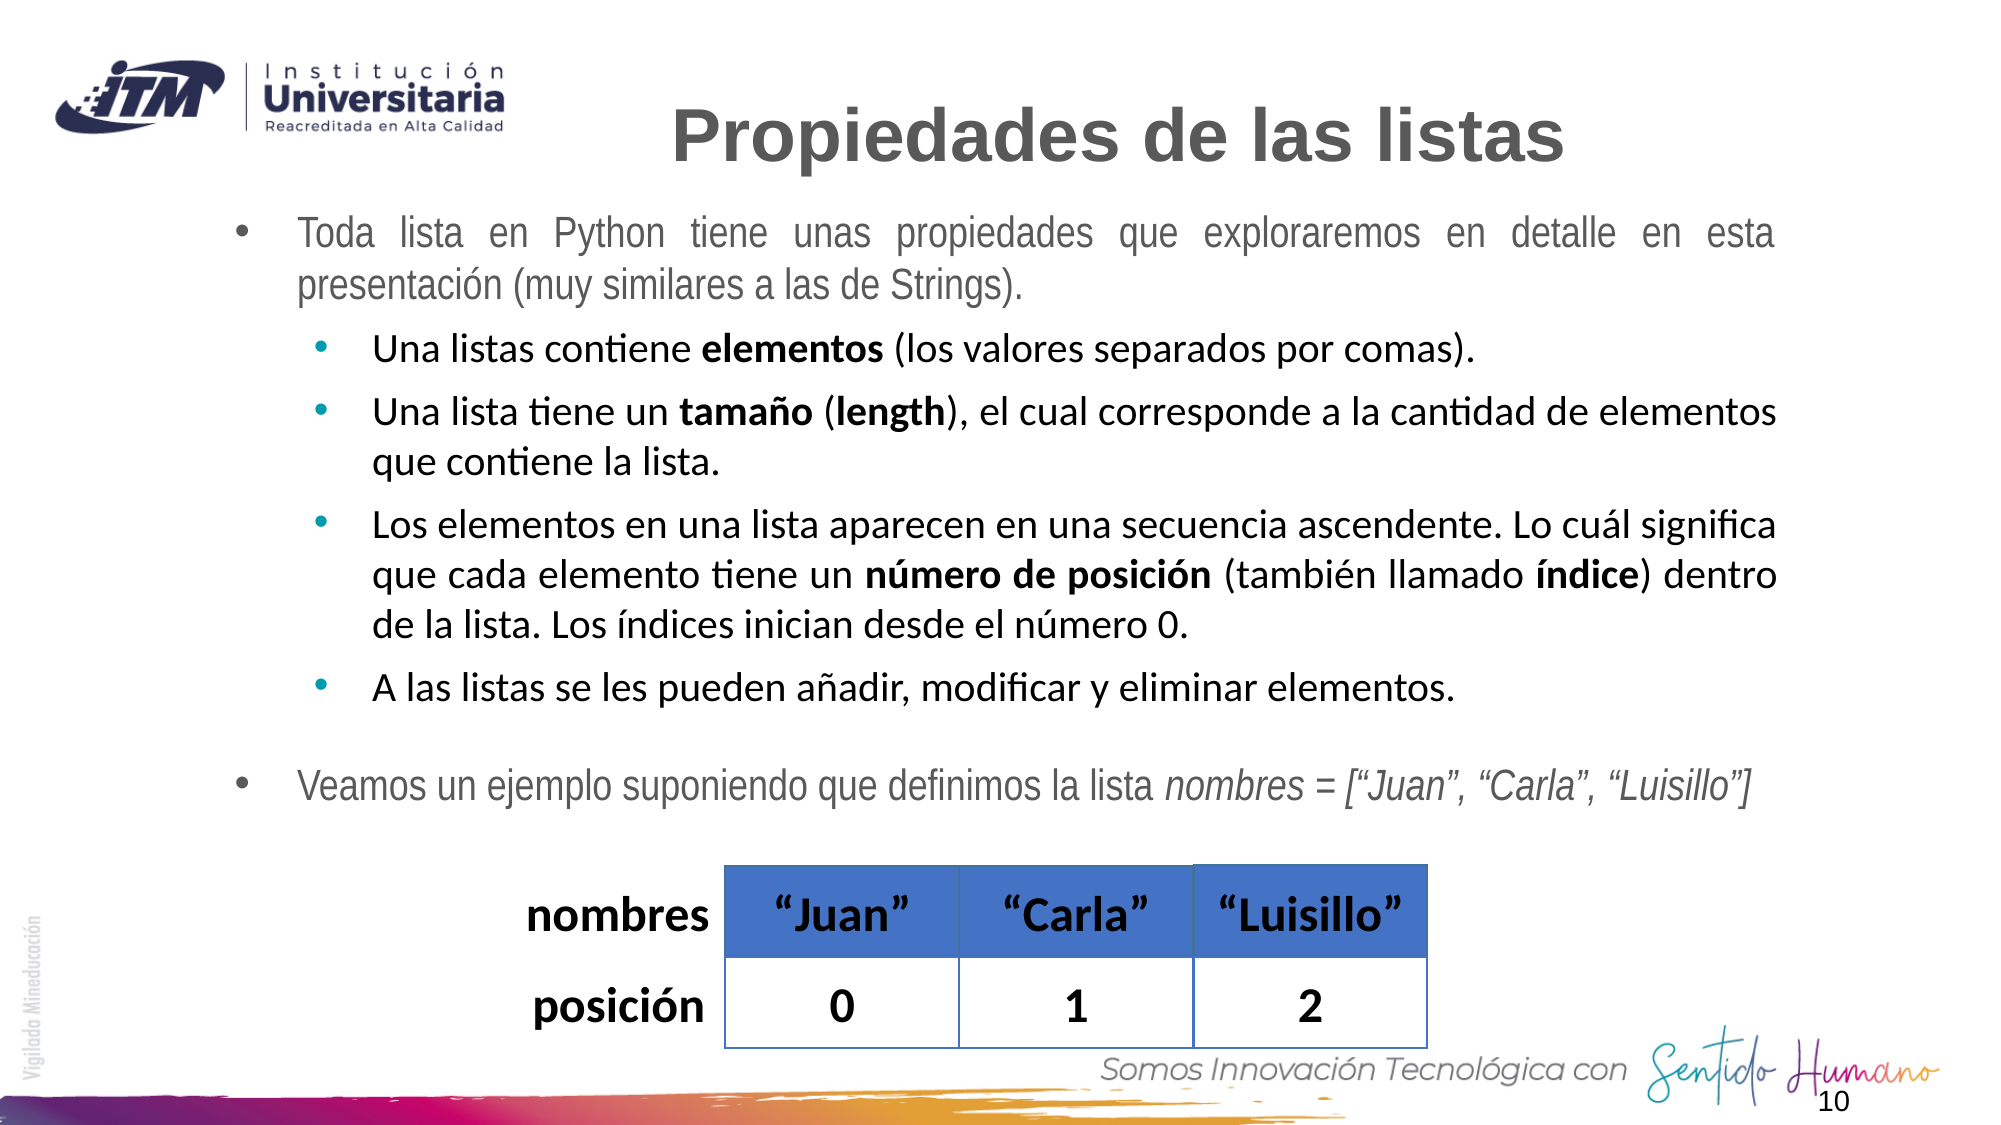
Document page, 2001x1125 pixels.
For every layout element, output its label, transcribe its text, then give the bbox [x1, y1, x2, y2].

text_box nombres [510, 874, 734, 966]
text_box “Juan” [725, 865, 958, 957]
text_box 10 [1788, 1074, 1866, 1125]
text_box posición [517, 965, 799, 1057]
title Propiedades de las listas [350, 67, 1889, 207]
picture [0, 0, 2001, 1125]
text_box 1 [958, 957, 1193, 1048]
text_box “Luisillo” [1193, 865, 1428, 956]
list Toda lista en Python tiene unas propiedades que exploraremos en detalle en esta presentación (muy similares a las de Strings). Una listas contiene elementos (los valores separados por comas). Una lista tiene un tamaño (length), el cual corresponde a la cantidad de elementos que contiene la lista. Los elementos en una lista aparecen en una secuencia ascendente. Lo cuál significa que cada elemento tiene un número de posición (también llamado índice) dentro de la lista. Los índices inician desde el número 0. A las listas se les pueden añadir, modificar y eliminar elementos. Veamos un ejemplo suponiendo que definimos la lista nombres = [“Juan”, “Carla”, “Luisillo”] [207, 196, 1793, 962]
text_box “Carla” [958, 865, 1193, 957]
text_box 2 [1193, 956, 1428, 1048]
text_box 0 [725, 957, 958, 1048]
